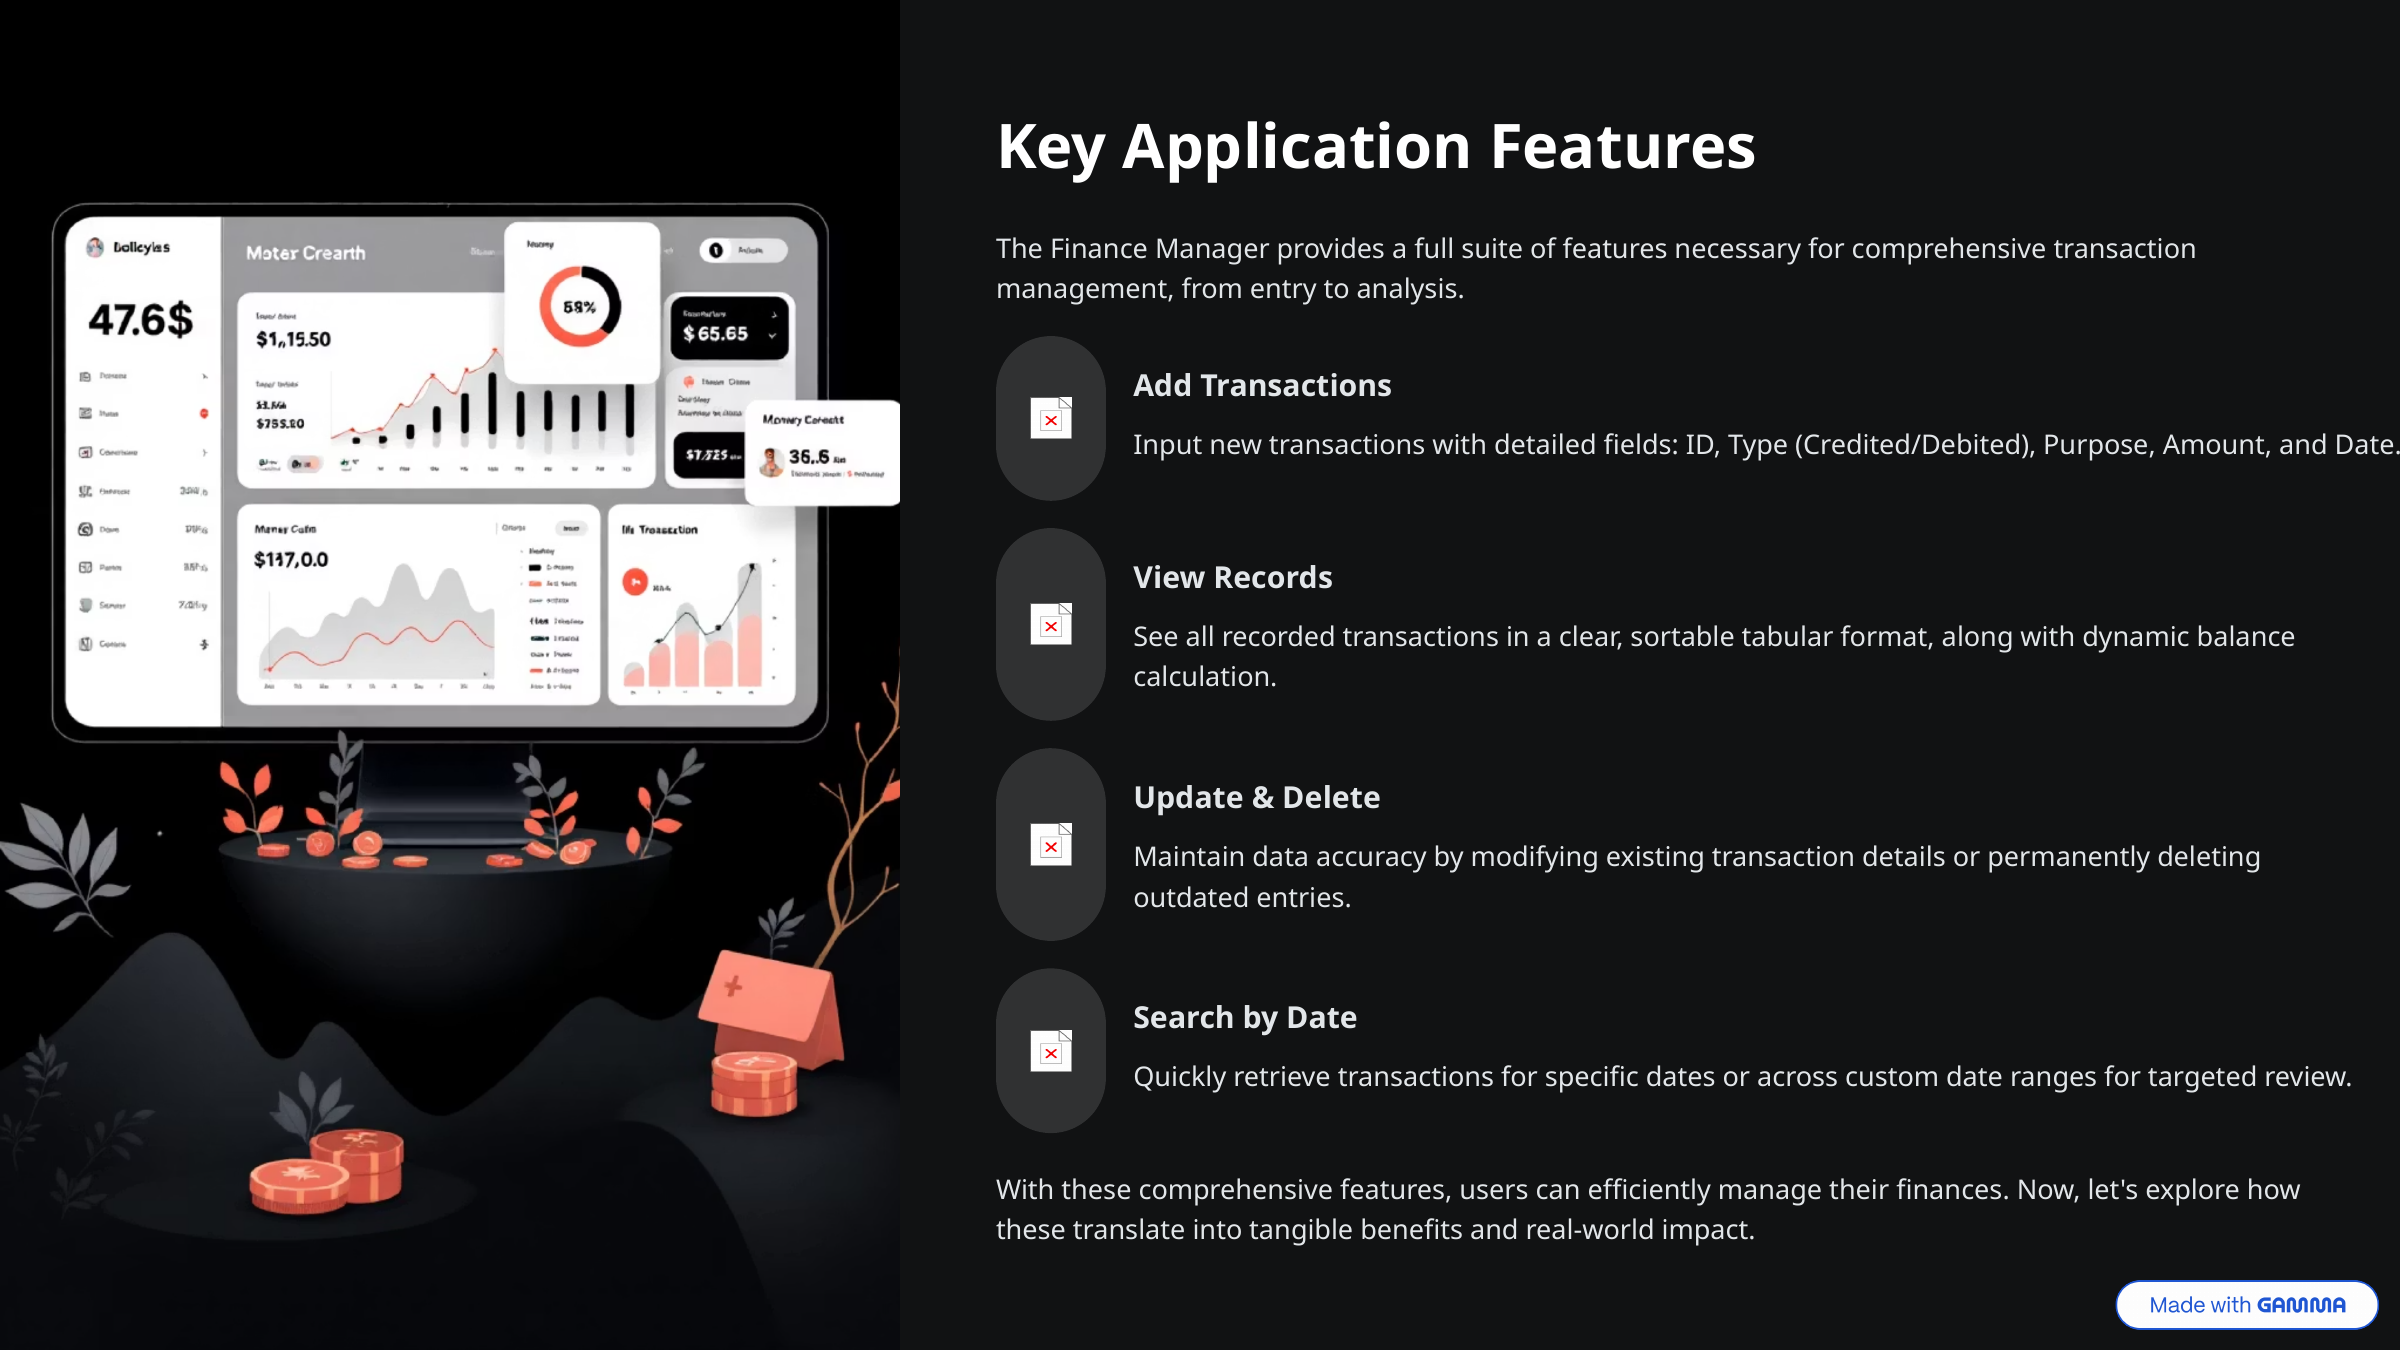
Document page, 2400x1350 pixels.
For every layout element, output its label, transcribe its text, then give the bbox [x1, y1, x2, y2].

text_box With these comprehensive features, users can efficiently manage their finances. Now, let's explore how these translate into tangible benefits and real-world impact. [996, 1163, 2304, 1247]
picture [1030, 823, 1072, 866]
picture [0, 0, 900, 1350]
text_box View Records [1133, 555, 1446, 595]
text_box [996, 748, 1106, 941]
text_box Add Transactions [1133, 363, 1446, 403]
picture [1030, 603, 1072, 646]
text_box Search by Date [1133, 995, 1446, 1035]
text_box Key Application Features [996, 103, 1814, 182]
text_box Update & Delete [1133, 775, 1446, 815]
text_box [996, 968, 1106, 1134]
picture [2106, 1271, 2389, 1339]
text_box Quickly retrieve transactions for specific dates or across custom date ranges for targeted review. [1133, 1051, 2304, 1093]
picture [1030, 397, 1072, 439]
text_box See all recorded transactions in a clear, sortable tabular format, along with dynamic balance calculation. [1133, 611, 2304, 694]
text_box [996, 336, 1106, 501]
text_box [996, 528, 1106, 721]
text_box Input new transactions with detailed fields: ID, Type (Credited/Debited), Purpose, Amount, and Date. [1133, 418, 2304, 461]
text_box The Finance Manager provides a full suite of features necessary for comprehensive transaction management, from entry to analysis. [996, 222, 2304, 306]
picture [1030, 1030, 1072, 1072]
text_box Maintain data accuracy by modifying existing transaction details or permanently deleting outdated entries. [1133, 831, 2304, 914]
